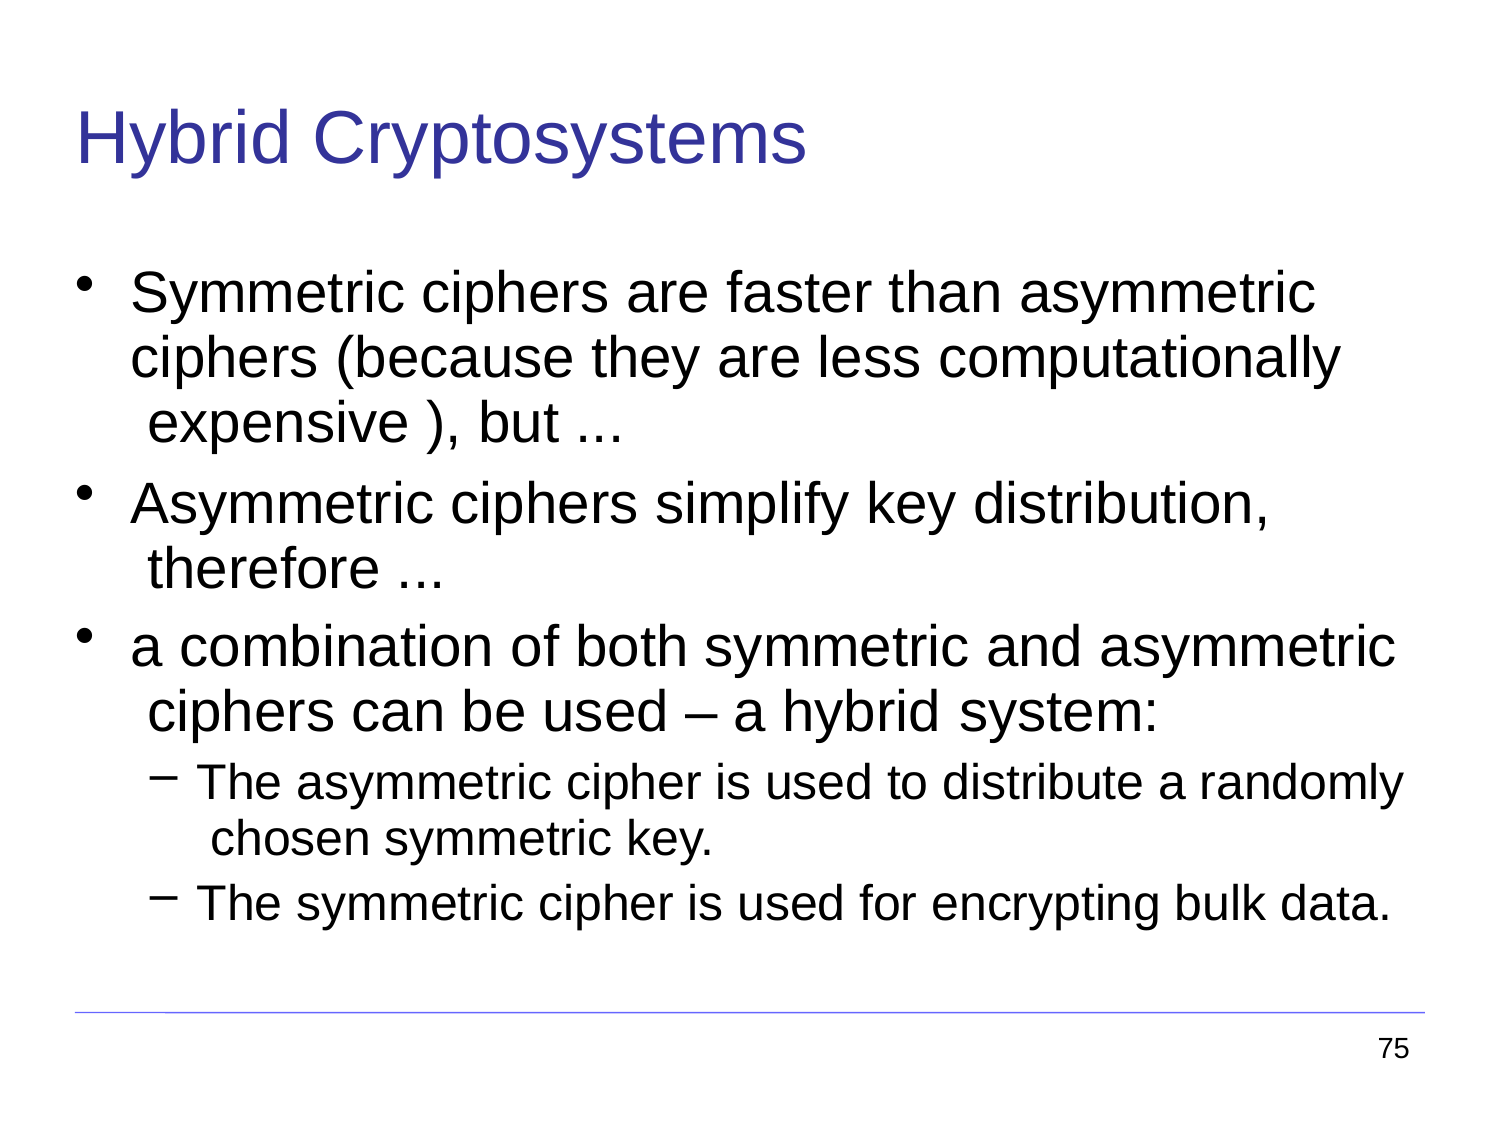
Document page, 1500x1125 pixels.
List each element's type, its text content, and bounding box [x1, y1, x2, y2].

text_box Symmetric ciphers are faster than asymmetric ciphers (because they are less computationally expensive ), but ... Asymmetric ciphers simplify key distribution, therefore ... a combination of both symmetric and asymmetric ciphers can be used – a hybrid system: The asymmetric cipher is used to distribute a randomly chosen symmetric key. The symmetric cipher is used for encrypting bulk data. [72, 253, 1411, 930]
title Hybrid Cryptosystems [72, 86, 811, 253]
text_box 75 [1375, 1029, 1413, 1065]
